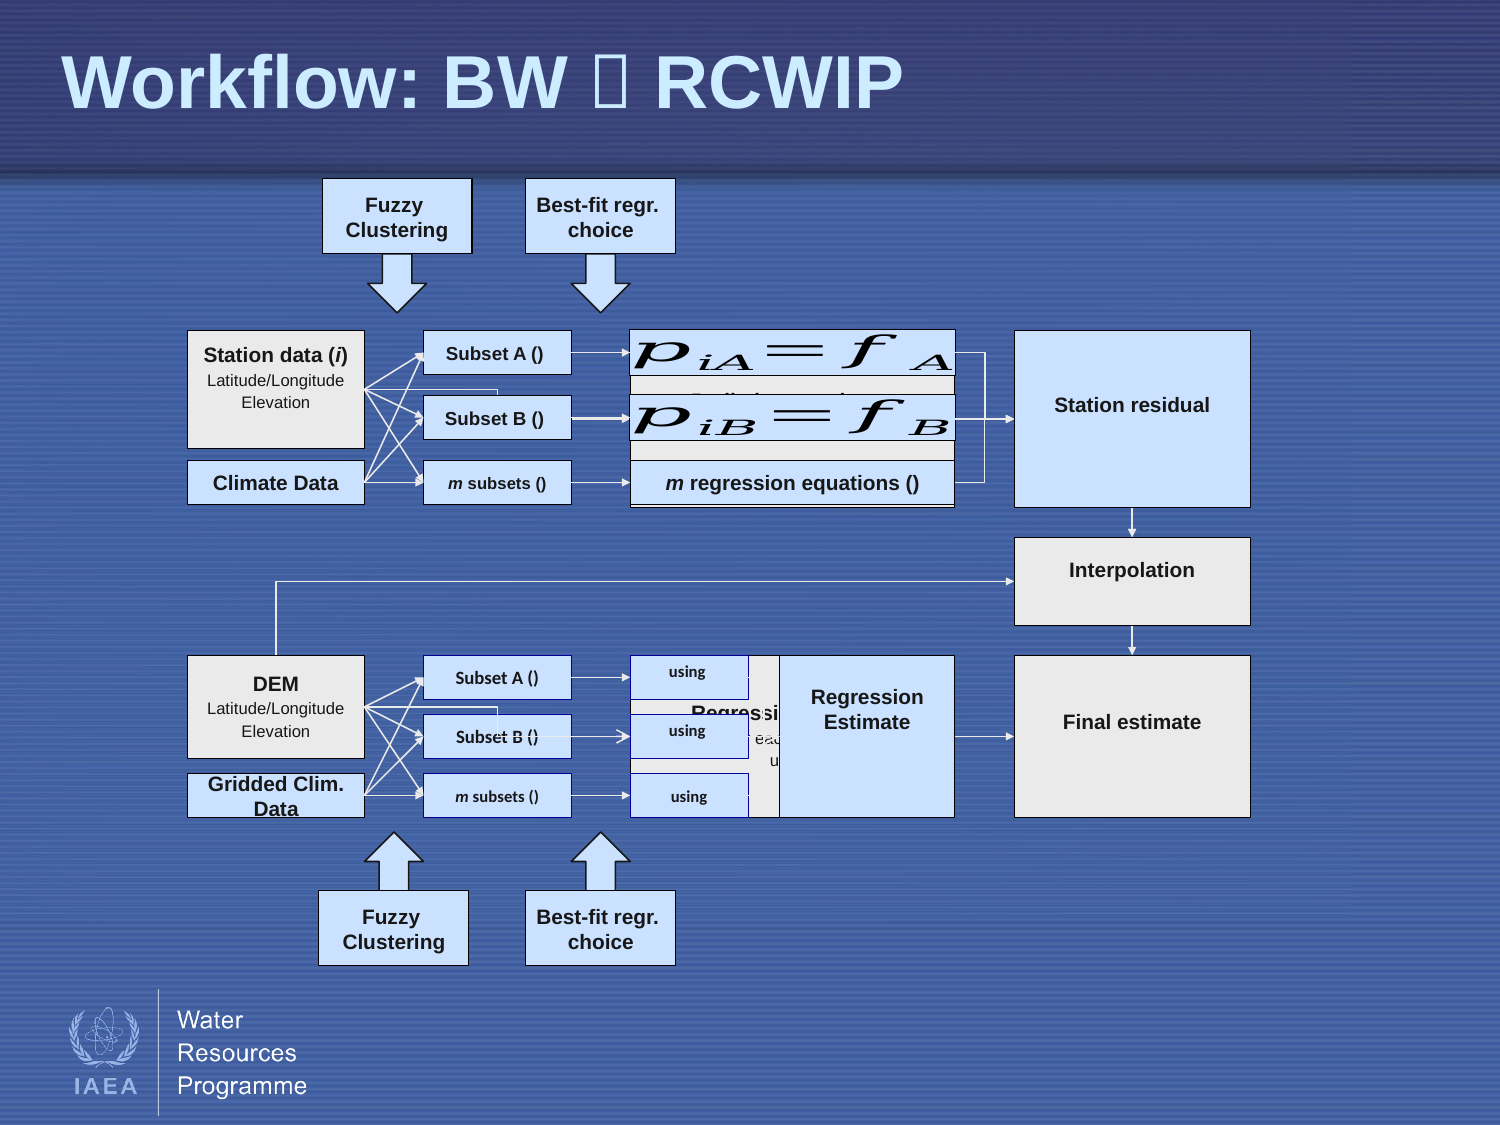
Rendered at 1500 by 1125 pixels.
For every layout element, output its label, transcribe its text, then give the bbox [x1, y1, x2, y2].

text_box [364, 831, 424, 890]
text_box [954, 425, 1015, 483]
text_box [571, 831, 602, 890]
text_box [429, 389, 602, 420]
text_box Gridded Clim. Data [187, 773, 365, 818]
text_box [364, 736, 424, 795]
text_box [954, 352, 1015, 417]
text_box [364, 677, 424, 735]
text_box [748, 736, 780, 796]
text_box Best-fit regr. choice [525, 178, 676, 254]
text_box [571, 254, 602, 313]
text_box Fuzzy Clustering [318, 890, 469, 966]
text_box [748, 677, 780, 735]
text_box [367, 254, 427, 313]
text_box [364, 417, 424, 482]
title Workflow: BW  RCWIP [46, 16, 1447, 142]
text_box Climate Data [187, 460, 365, 505]
text_box Fuzzy Clustering [322, 178, 473, 254]
text_box Best-fit regr. choice [525, 890, 602, 966]
text_box DEM Latitude/Longitude Elevation [187, 655, 365, 759]
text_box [364, 352, 424, 416]
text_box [607, 248, 683, 988]
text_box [429, 706, 631, 737]
picture [0, 0, 1500, 1125]
